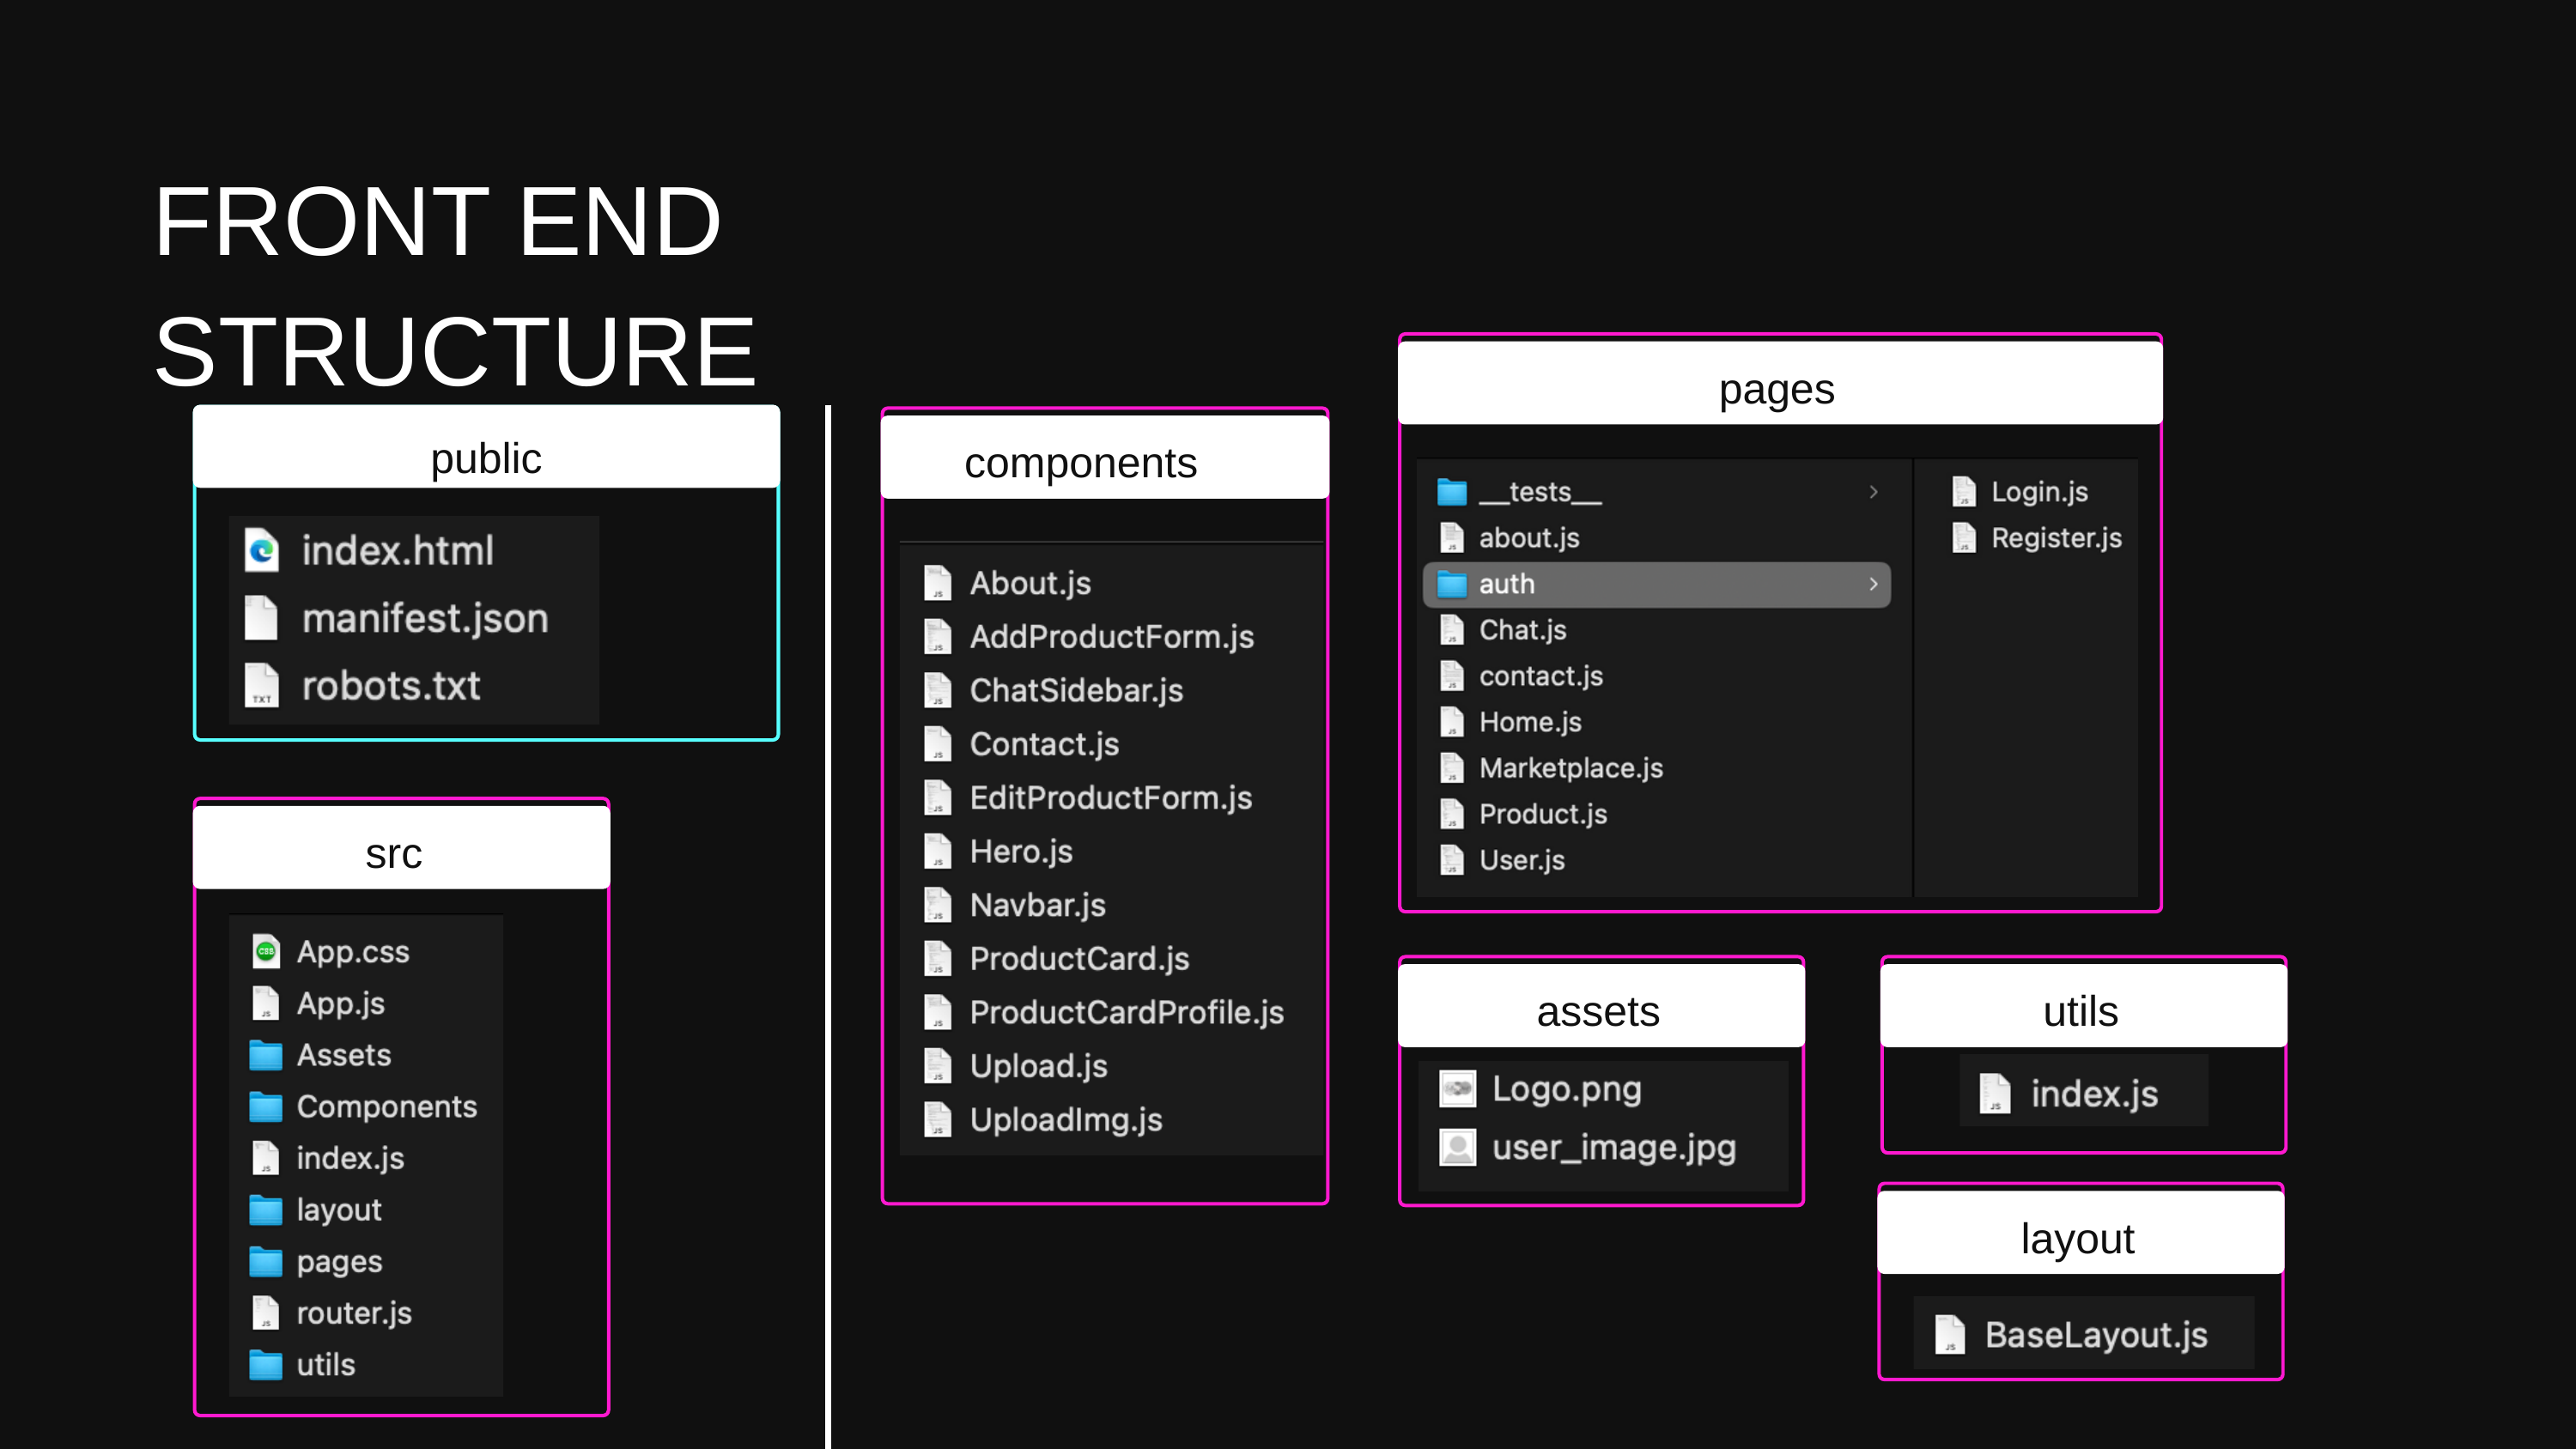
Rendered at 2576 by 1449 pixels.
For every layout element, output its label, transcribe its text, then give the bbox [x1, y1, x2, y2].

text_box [192, 494, 781, 743]
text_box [192, 796, 611, 805]
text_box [1880, 955, 2288, 963]
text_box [880, 415, 1330, 500]
text_box FRONT END STRUCTURE [152, 145, 1112, 406]
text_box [1877, 1281, 2285, 1382]
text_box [1880, 1053, 2288, 1155]
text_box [192, 805, 611, 889]
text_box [1877, 1181, 2285, 1190]
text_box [192, 404, 781, 488]
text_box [1397, 429, 2164, 914]
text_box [880, 406, 1330, 415]
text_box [1880, 963, 2288, 1048]
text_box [1397, 341, 2164, 425]
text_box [1397, 1053, 1806, 1208]
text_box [1397, 963, 1806, 1048]
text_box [1397, 955, 1806, 963]
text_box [192, 895, 611, 1418]
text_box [880, 505, 1330, 1206]
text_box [1397, 331, 2164, 341]
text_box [1877, 1190, 2285, 1275]
